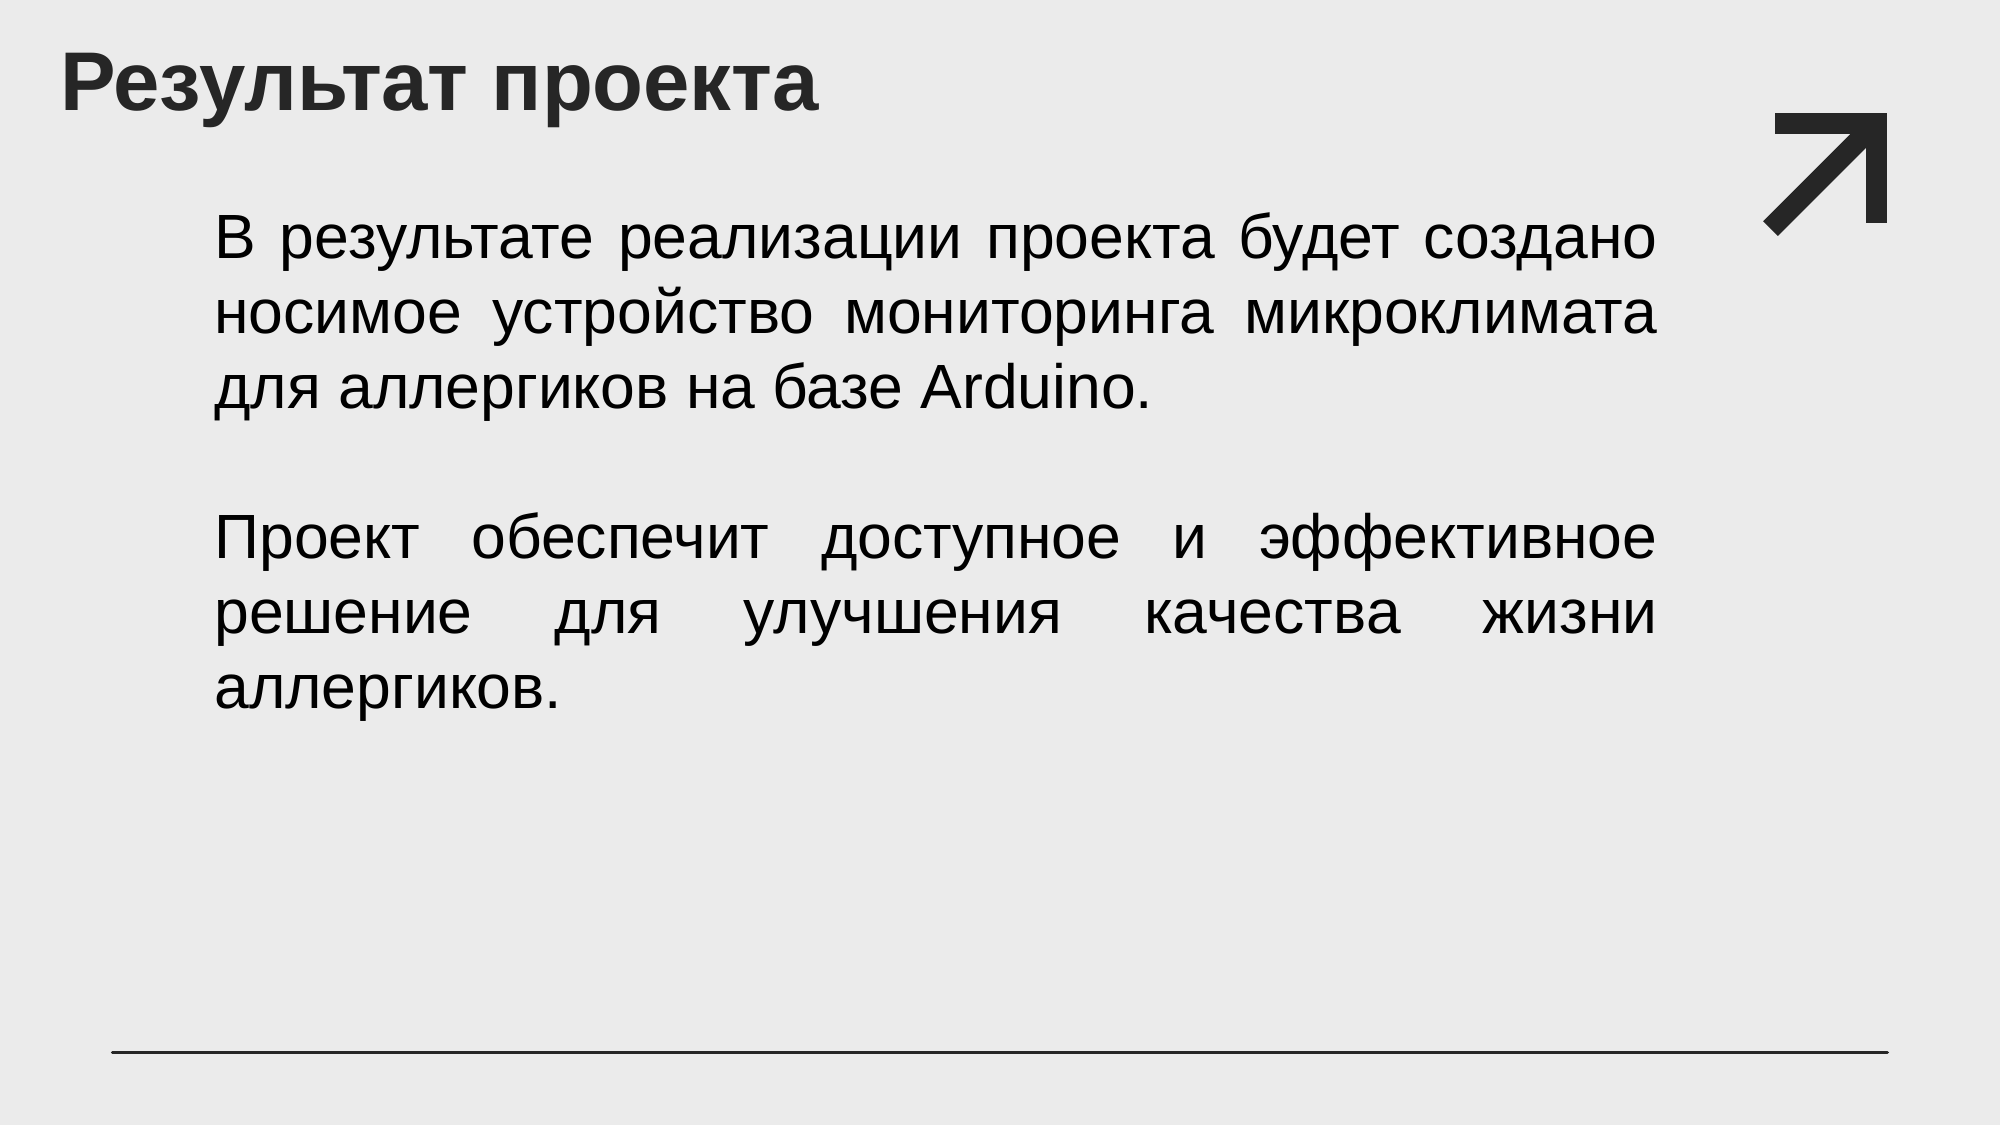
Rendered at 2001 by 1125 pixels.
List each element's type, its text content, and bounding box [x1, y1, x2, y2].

title Результат проекта [60, 33, 1025, 311]
text_box В результате реализации проекта будет создано носимое устройство мониторинга микроклимата для аллергиков на базе Arduino. Проект обеспечит доступное и эффективное решение для улучшения качества жизни аллергиков. [199, 188, 1674, 729]
